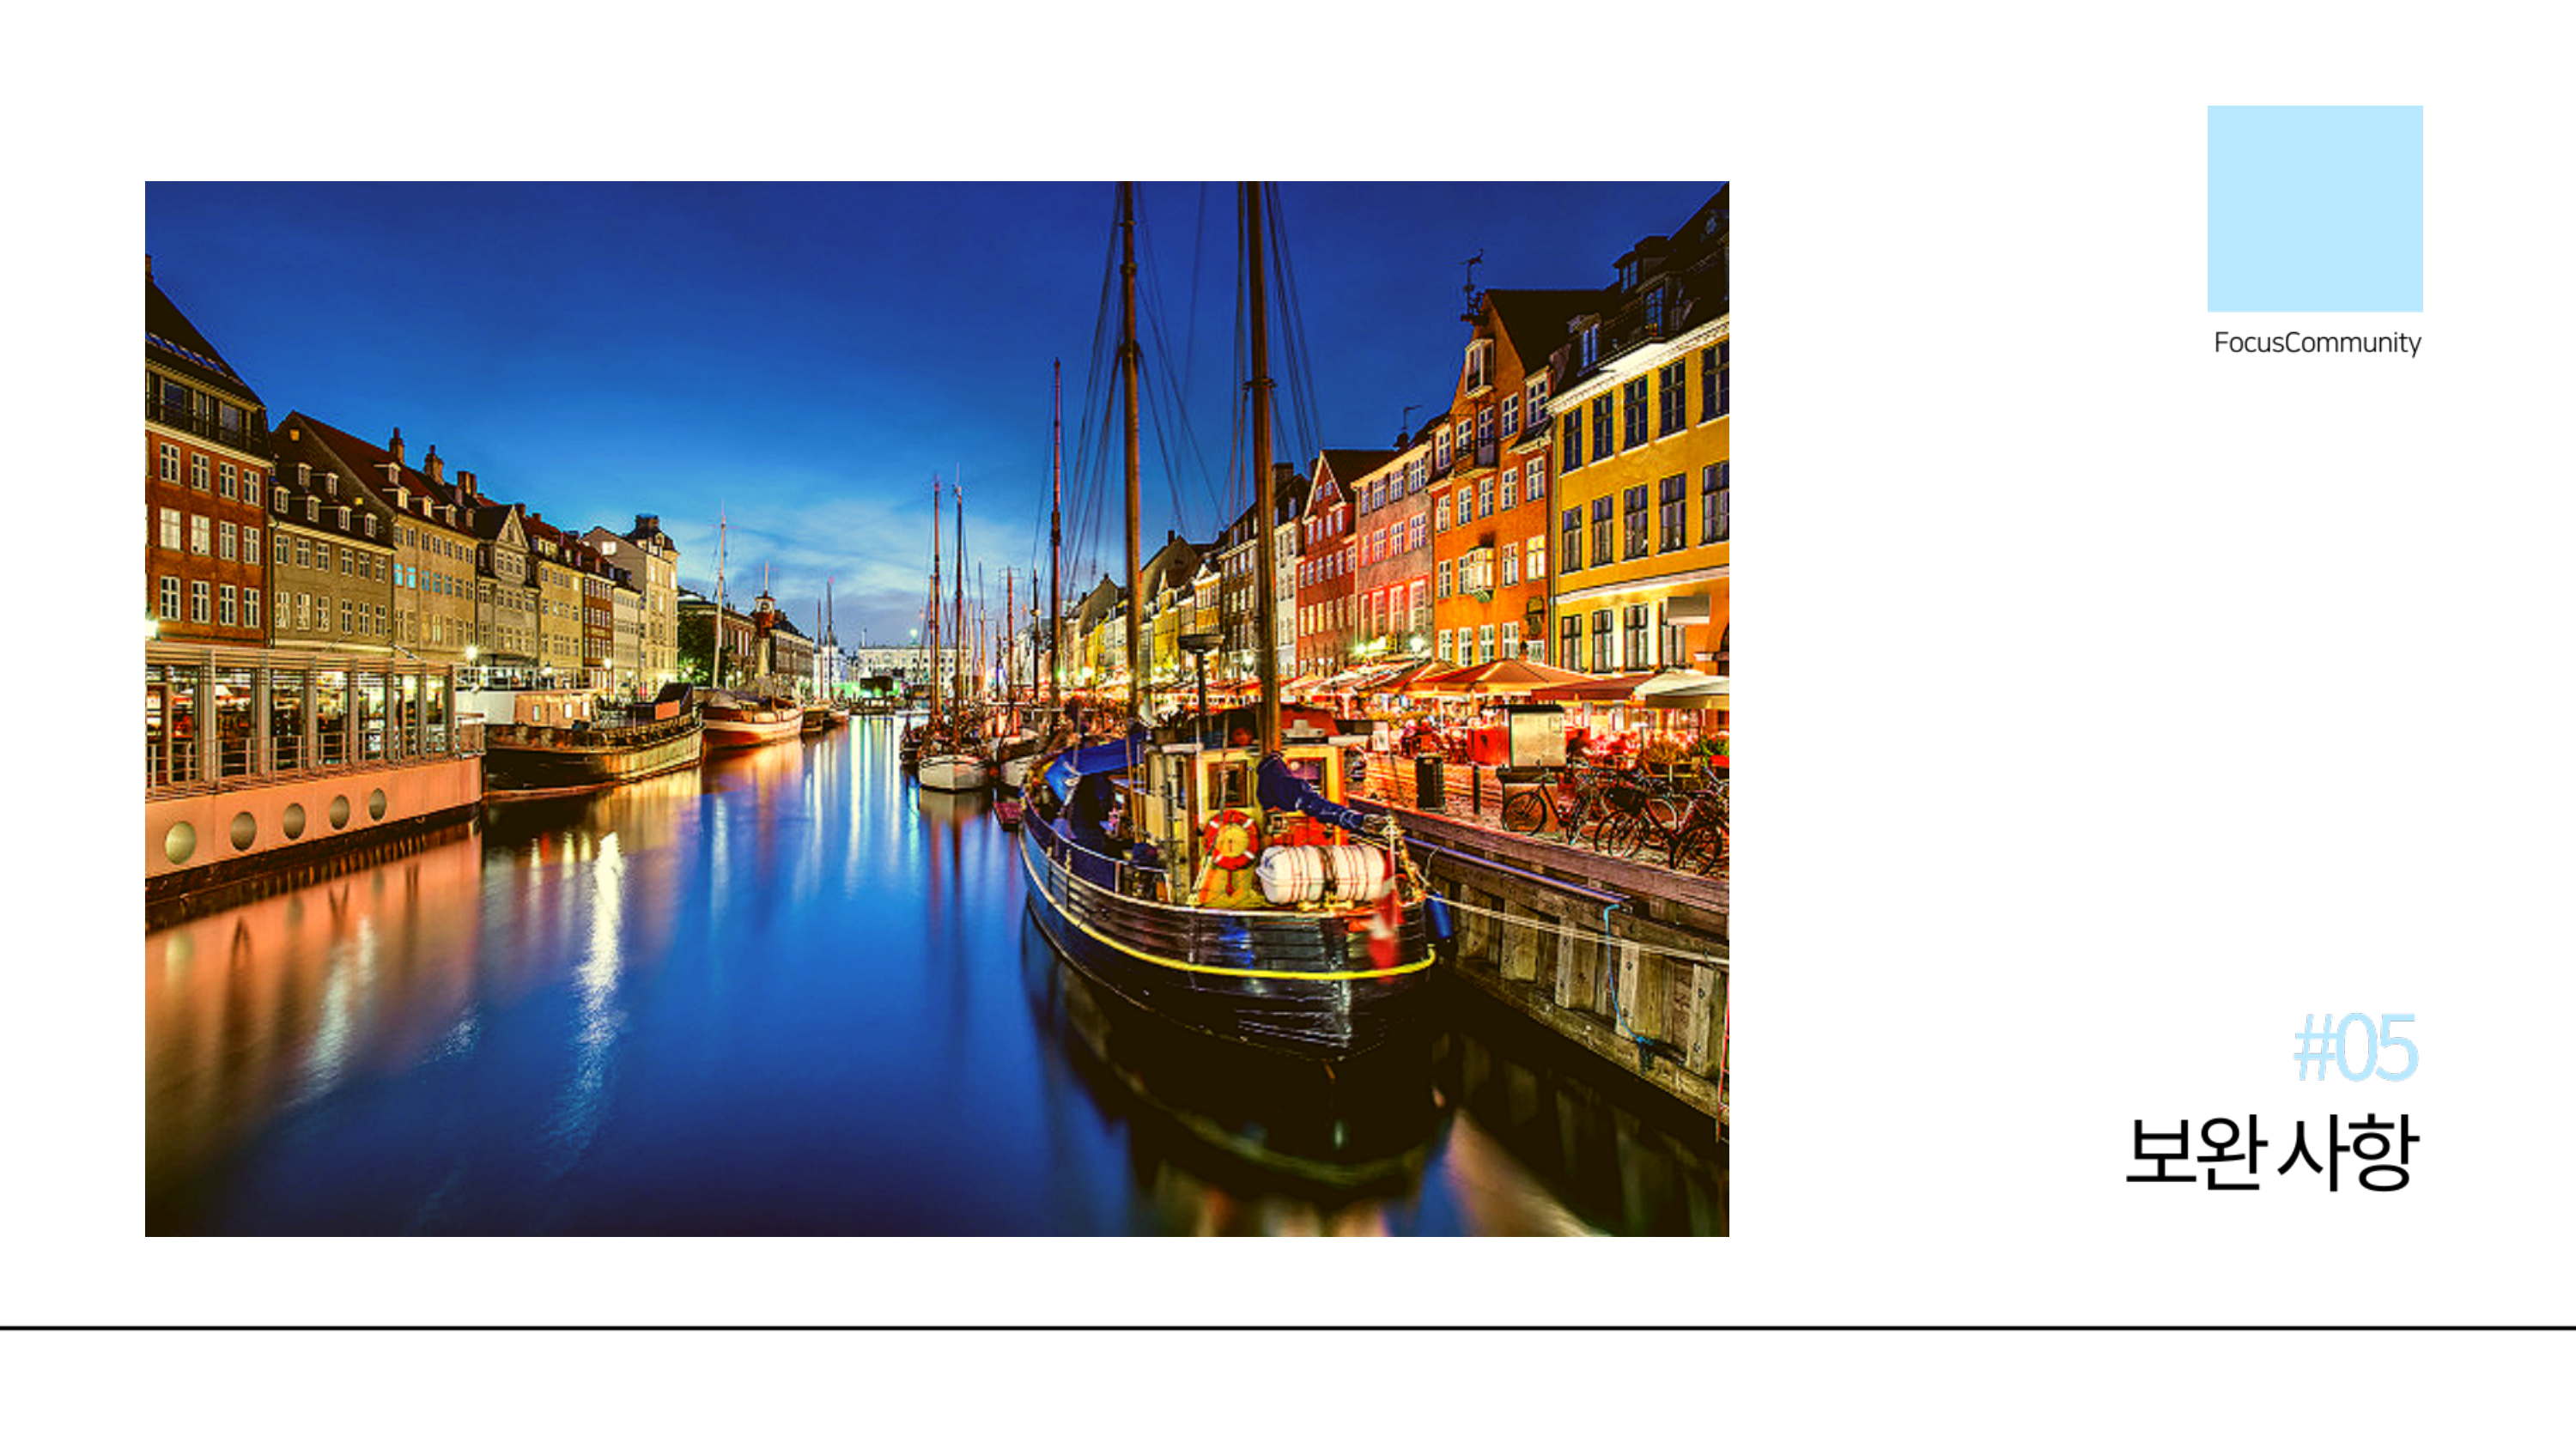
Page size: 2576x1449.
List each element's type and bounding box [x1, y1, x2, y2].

picture [1518, 966, 2464, 1248]
text_box [2208, 105, 2423, 312]
text_box [145, 181, 1729, 1237]
picture [2168, 320, 2436, 376]
text_box [0, 1319, 2576, 1337]
